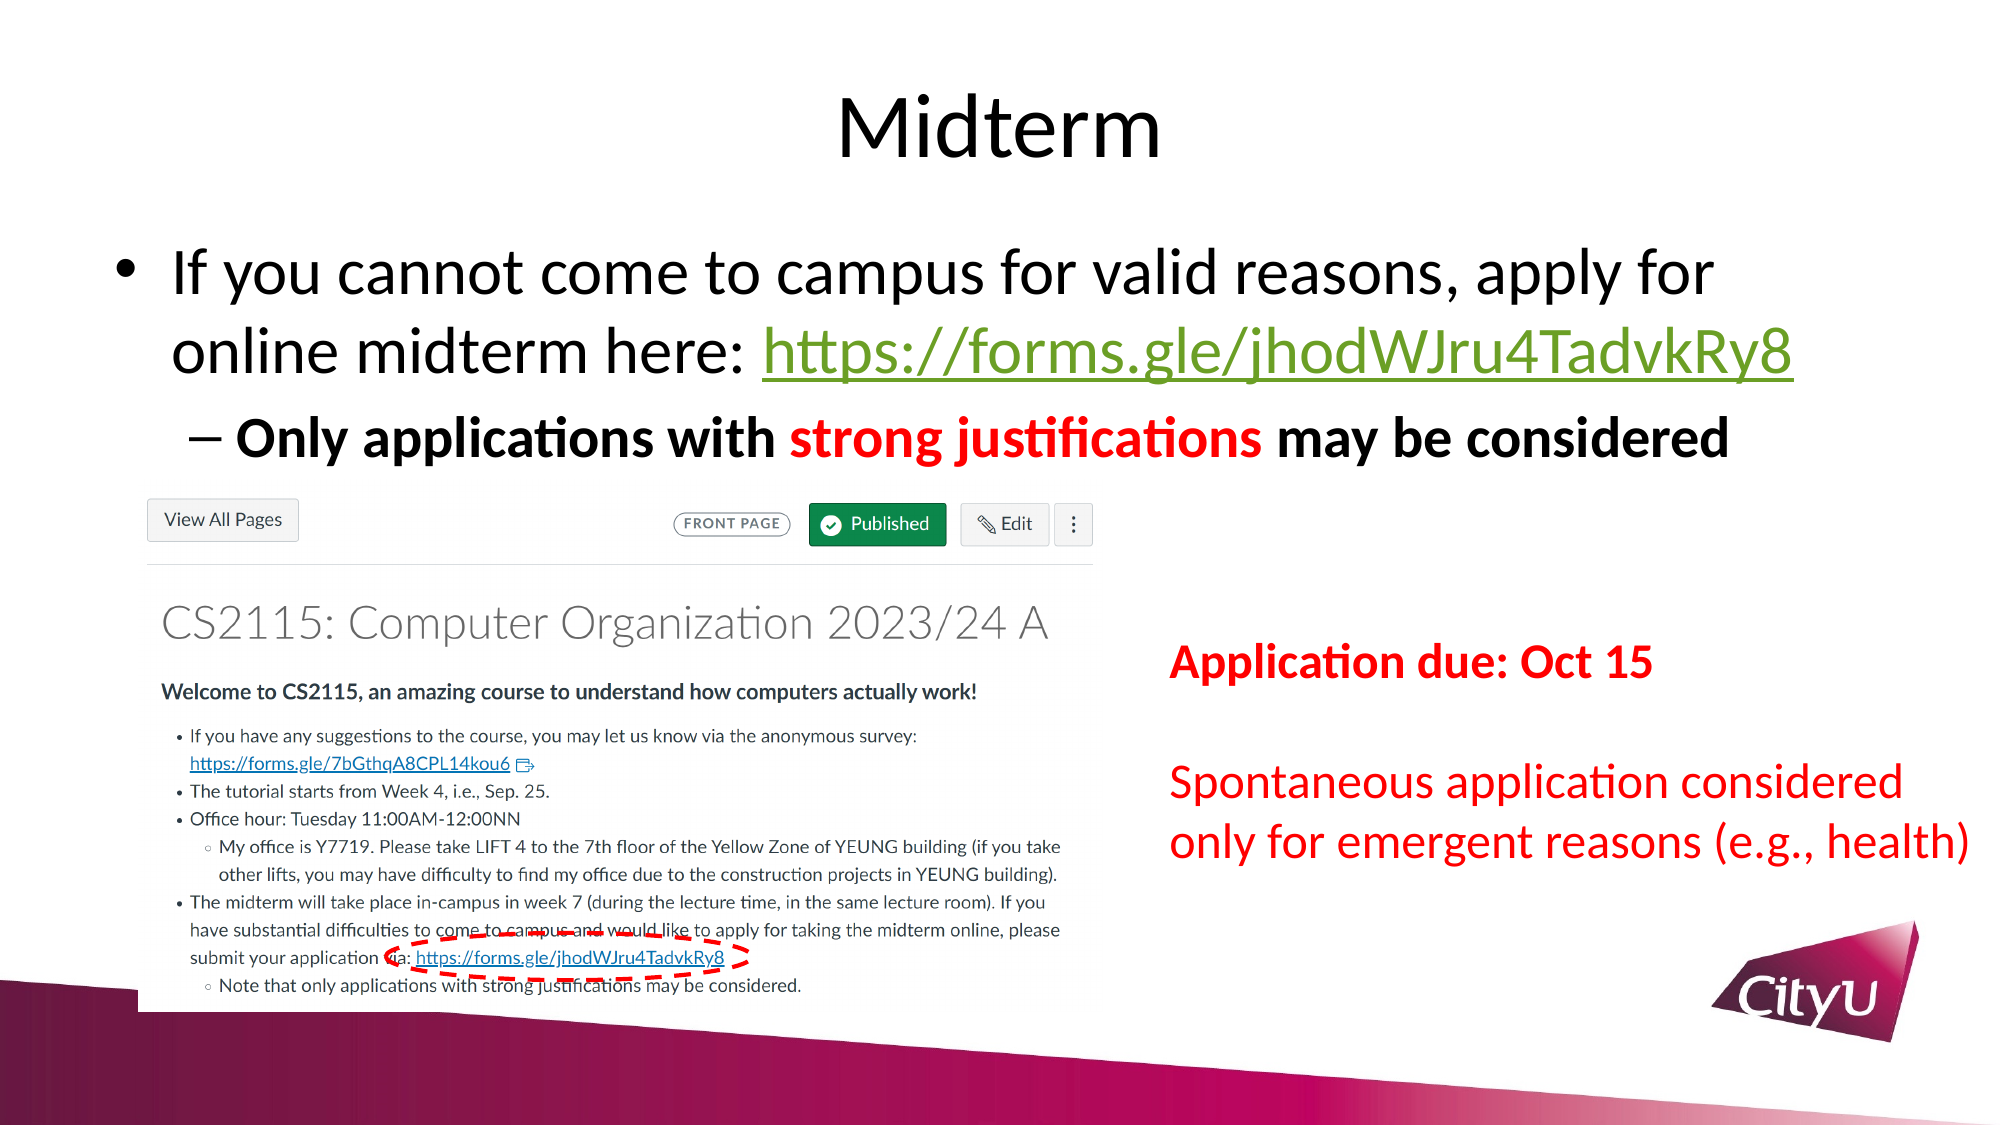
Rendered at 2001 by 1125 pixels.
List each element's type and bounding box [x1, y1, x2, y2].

title [99, 45, 1900, 197]
text_box [1154, 621, 1987, 877]
slide_number [1767, 1070, 1983, 1115]
list [99, 219, 1900, 1047]
picture [0, 0, 2001, 1125]
